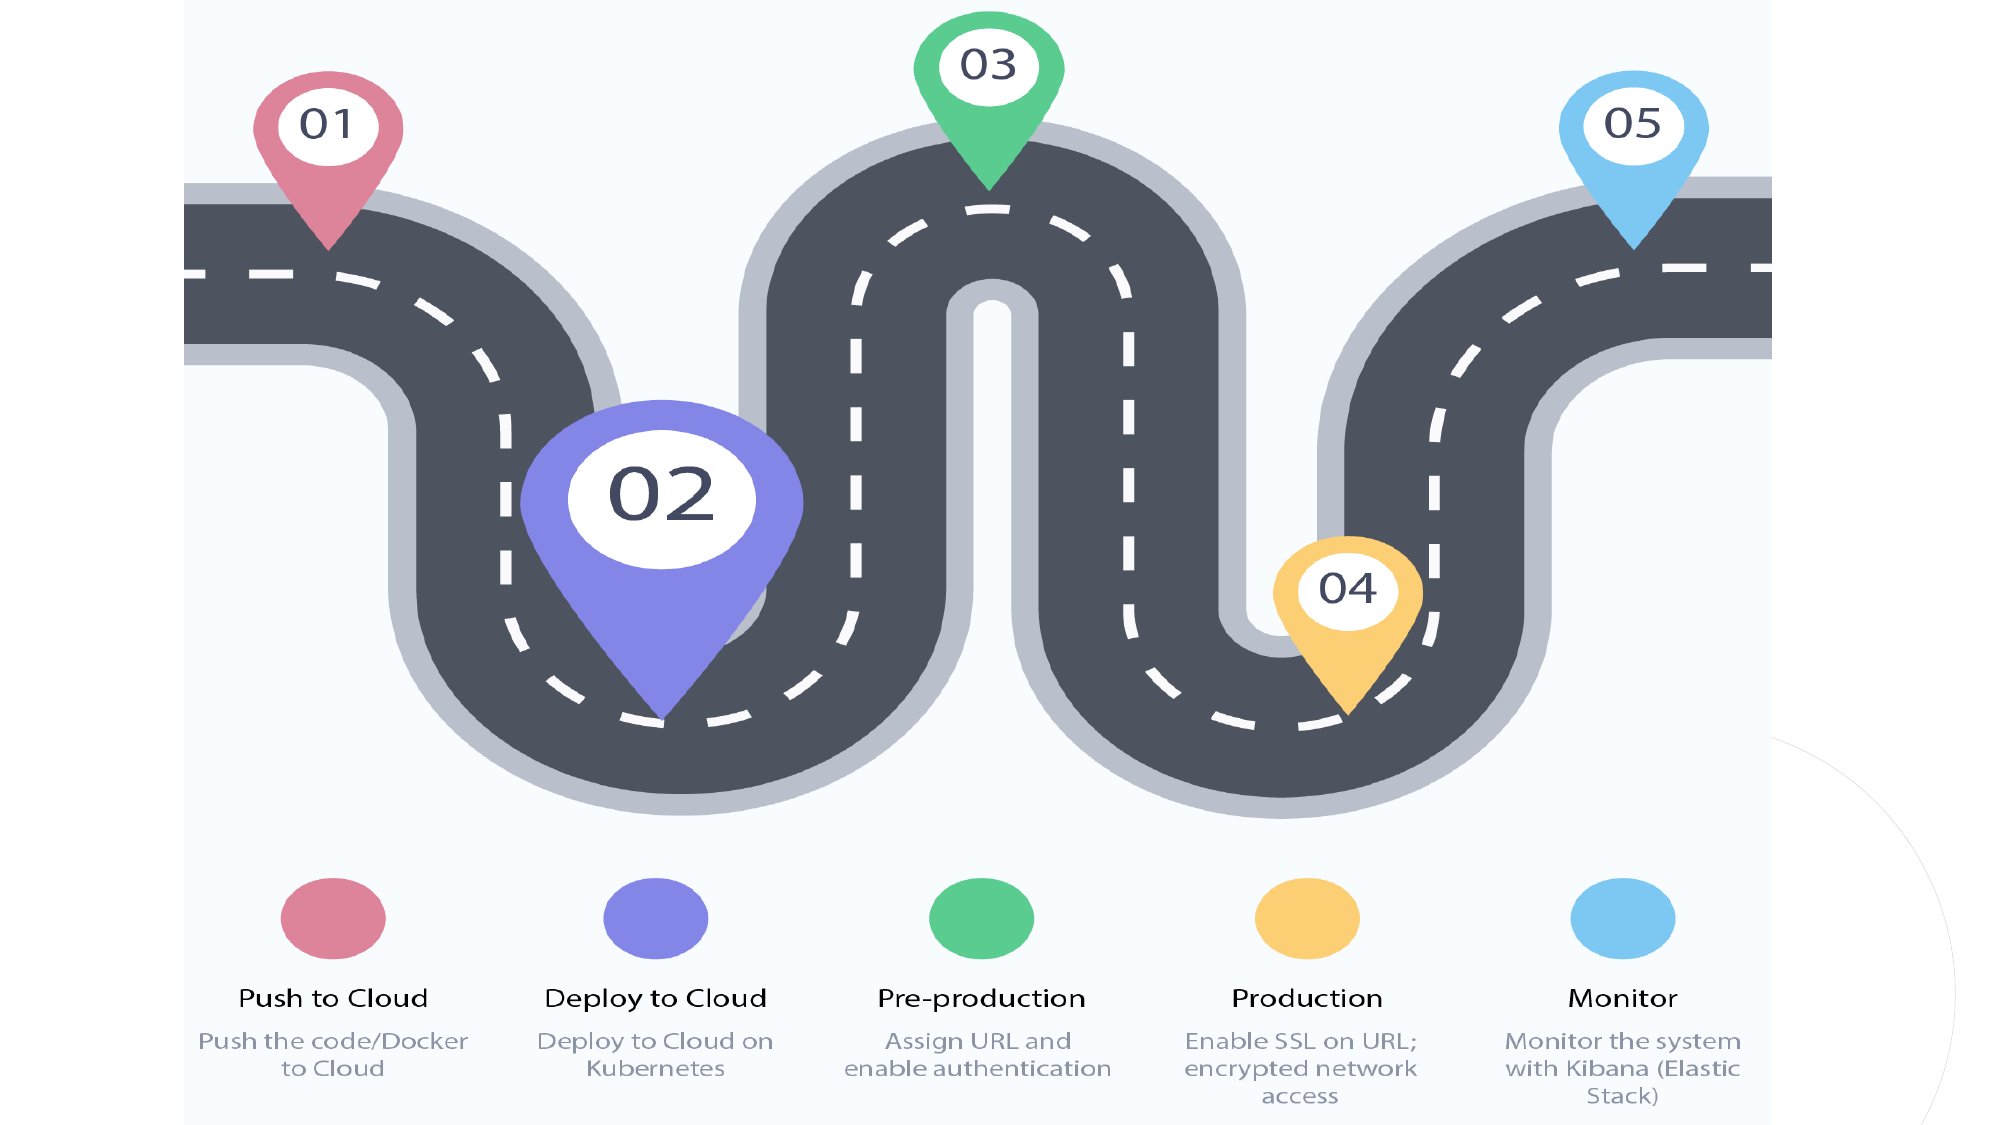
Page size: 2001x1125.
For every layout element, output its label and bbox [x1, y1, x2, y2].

picture [184, 0, 1772, 1125]
